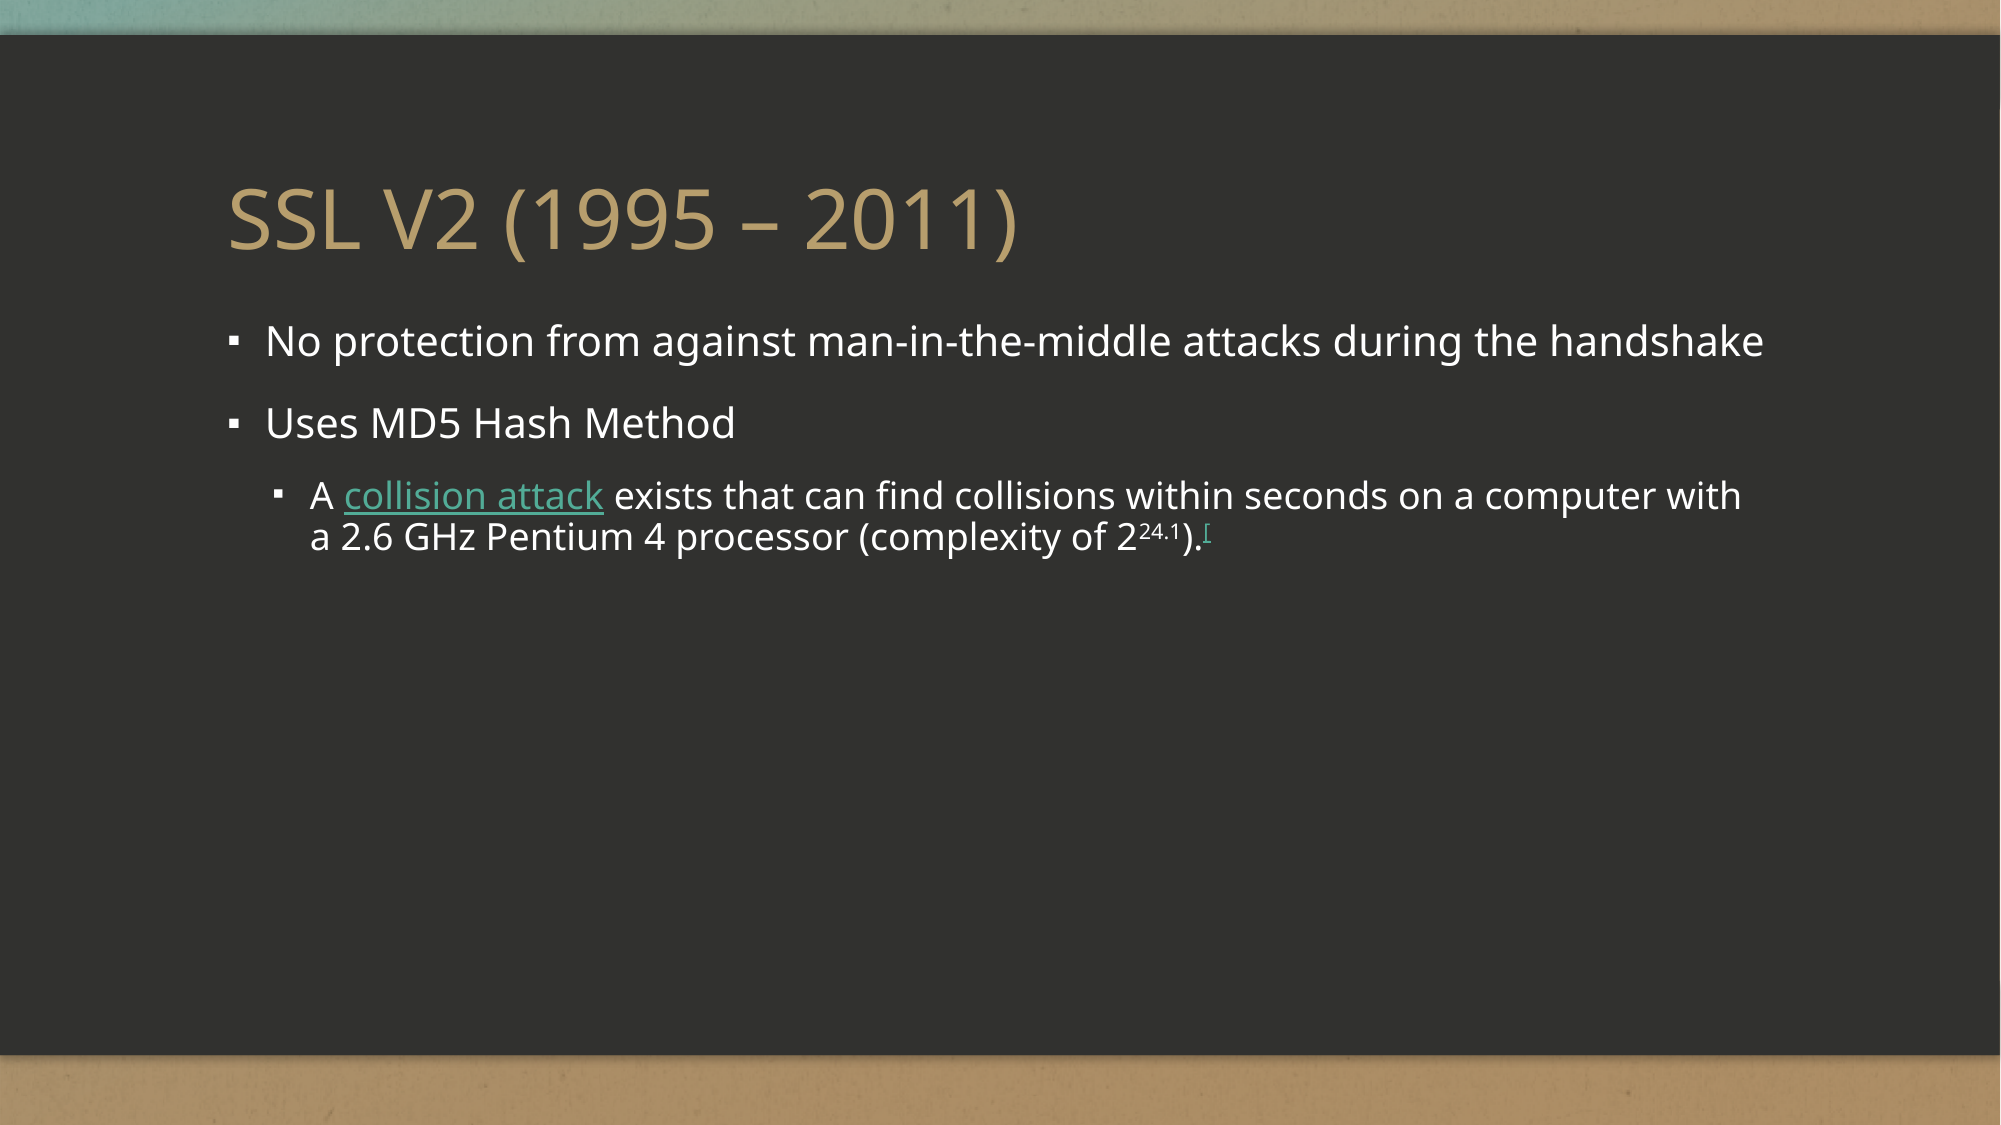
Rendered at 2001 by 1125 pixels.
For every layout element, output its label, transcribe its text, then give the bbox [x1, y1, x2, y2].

title SSL V2 (1995 – 2011) [212, 68, 1788, 275]
picture [0, 0, 2001, 1125]
list No protection from against man-in-the-middle attacks during the handshake Uses MD5 Hash Method A collision attack exists that can find collisions within seconds on a computer with a 2.6 GHz Pentium 4 processor (complexity of 224.1).[ [212, 312, 1788, 1013]
